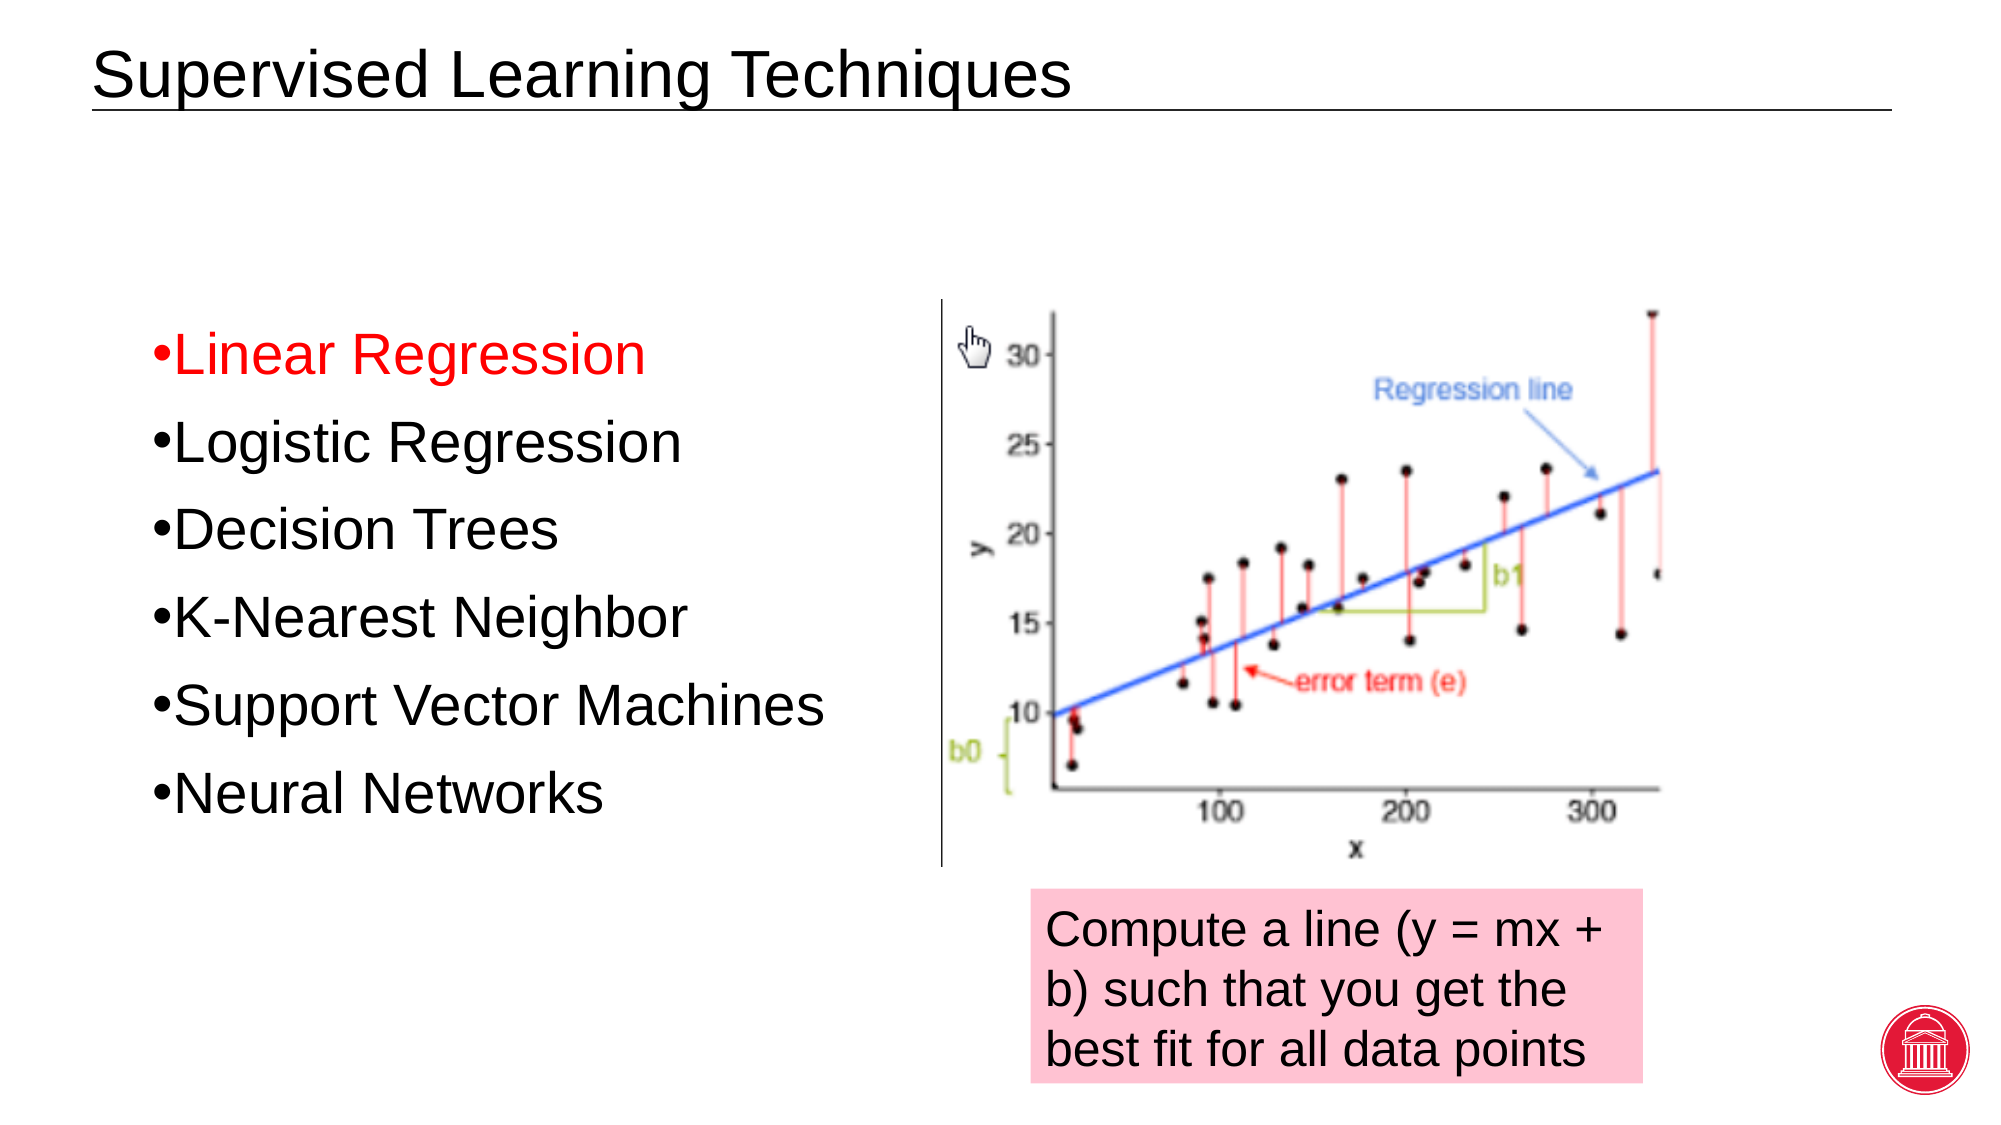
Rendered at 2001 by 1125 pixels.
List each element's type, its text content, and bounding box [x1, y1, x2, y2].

list Linear Regression Logistic Regression Decision Trees K-Nearest Neighbor Support Vector Machines Neural Networks [137, 157, 1863, 993]
title Supervised Learning Techniques [91, 42, 1892, 110]
text_box Compute a line (y = mx + b) such that you get the best fit for all data points [1030, 993, 1643, 1084]
picture [941, 299, 1674, 867]
